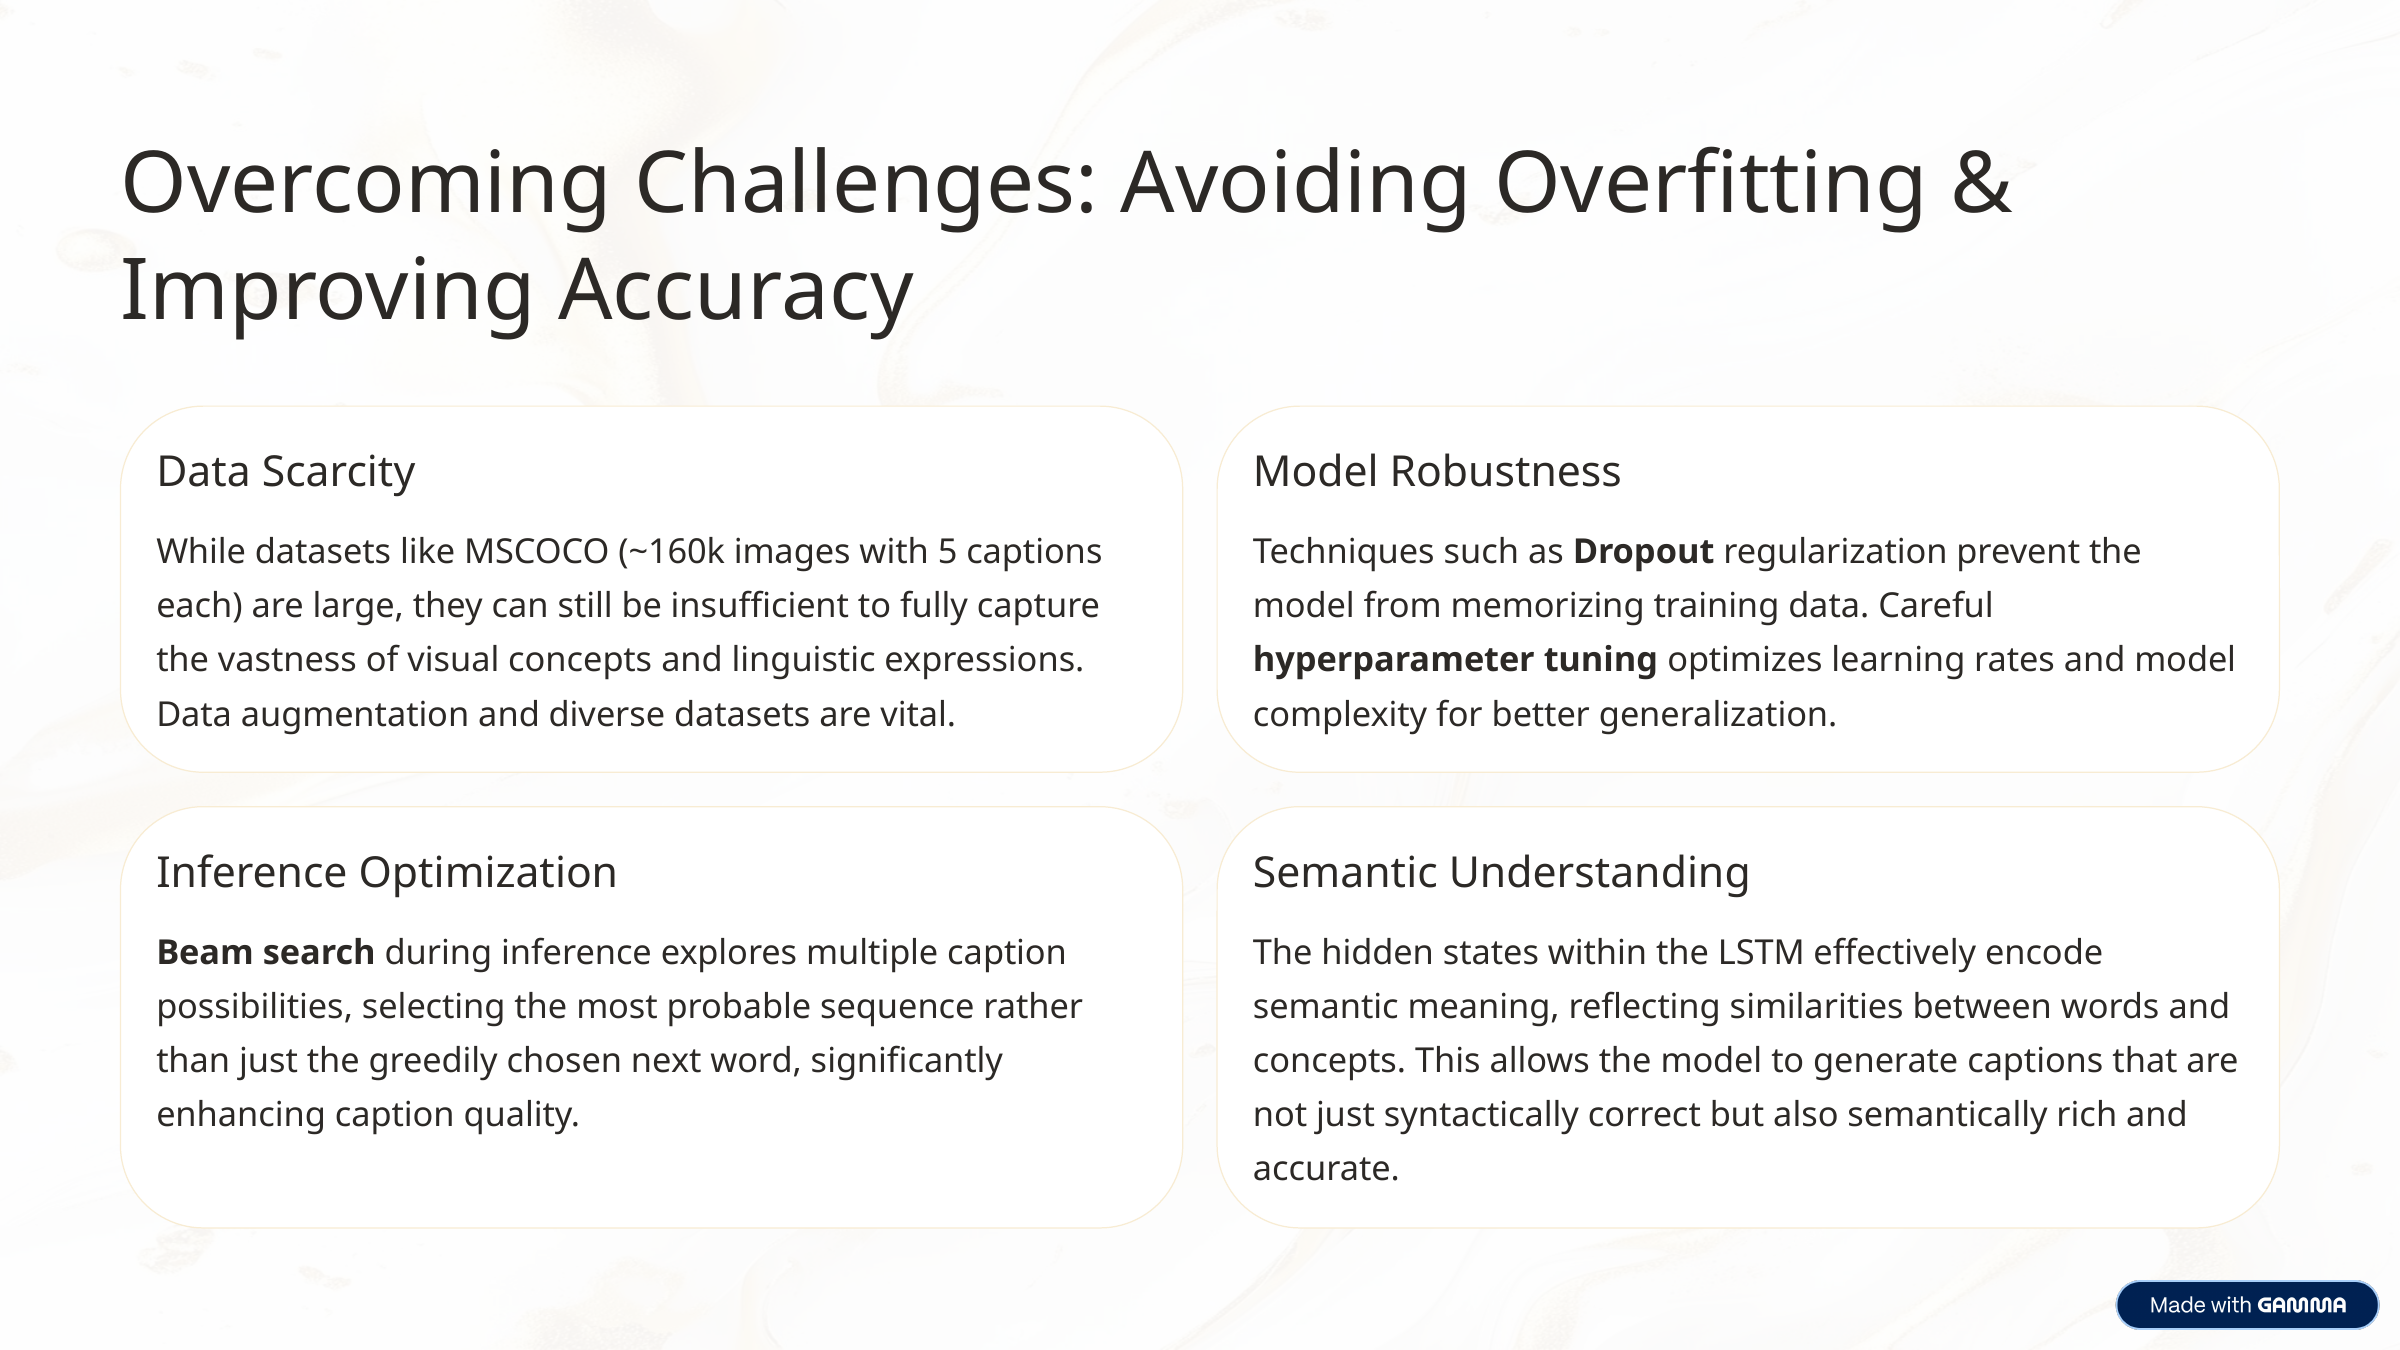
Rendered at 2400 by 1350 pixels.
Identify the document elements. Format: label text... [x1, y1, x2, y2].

text_box [1217, 806, 2280, 1228]
text_box [1217, 406, 2280, 773]
text_box Model Robustness [1252, 441, 1684, 496]
text_box The hidden states within the LSTM effectively encode semantic meaning, reflecting similarities between words and concepts. This allows the model to generate captions that are not just syntactically correct but also semantically rich and accurate. [1252, 916, 2244, 1193]
text_box Overcoming Challenges: Avoiding Overfitting & Improving Accuracy [120, 122, 2280, 338]
text_box Inference Optimization [156, 842, 631, 897]
text_box While datasets like MSCOCO (~160k images with 5 captions each) are large, they can still be insufficient to fully capture the vastness of visual concepts and linguistic expressions. Data augmentation and diverse datasets are vital. [156, 516, 1148, 737]
text_box Data Scarcity [156, 441, 587, 496]
text_box Beam search during inference explores multiple caption possibilities, selecting the most probable sequence rather than just the greedily chosen next word, significantly enhancing caption quality. [156, 916, 1148, 1138]
text_box Techniques such as Dropout regularization prevent the model from memorizing training data. Careful hyperparameter tuning optimizes learning rates and model complexity for better generalization. [1252, 516, 2244, 737]
text_box [120, 406, 1183, 773]
text_box Semantic Understanding [1252, 842, 1770, 897]
text_box [120, 806, 1183, 1228]
picture [2106, 1271, 2389, 1339]
